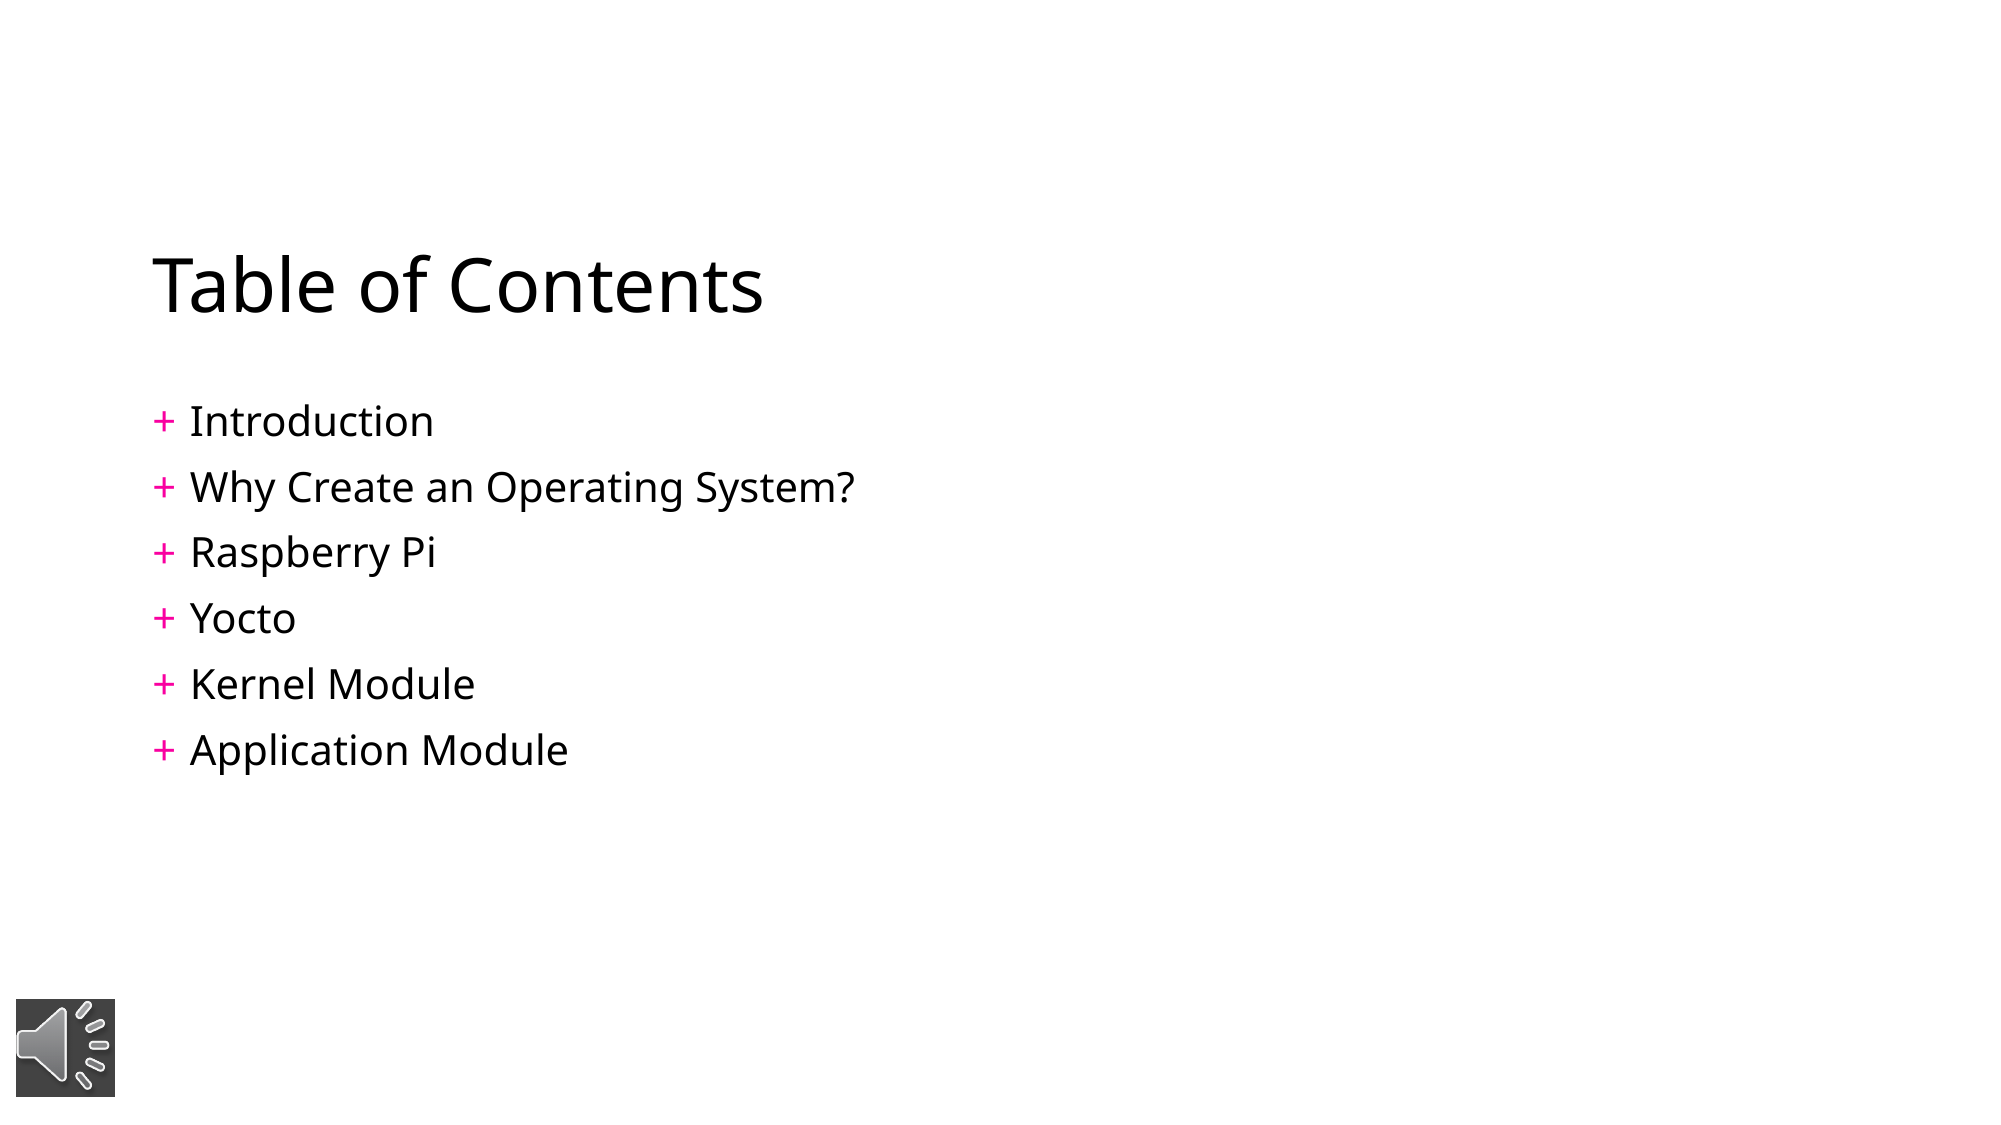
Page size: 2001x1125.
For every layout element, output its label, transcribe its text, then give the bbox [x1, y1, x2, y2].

title Table of Contents [137, 201, 1863, 375]
picture [15, 998, 116, 1099]
list Introduction Why Create an Operating System? Raspberry Pi Yocto Kernel Module Application Module [137, 392, 1863, 1014]
